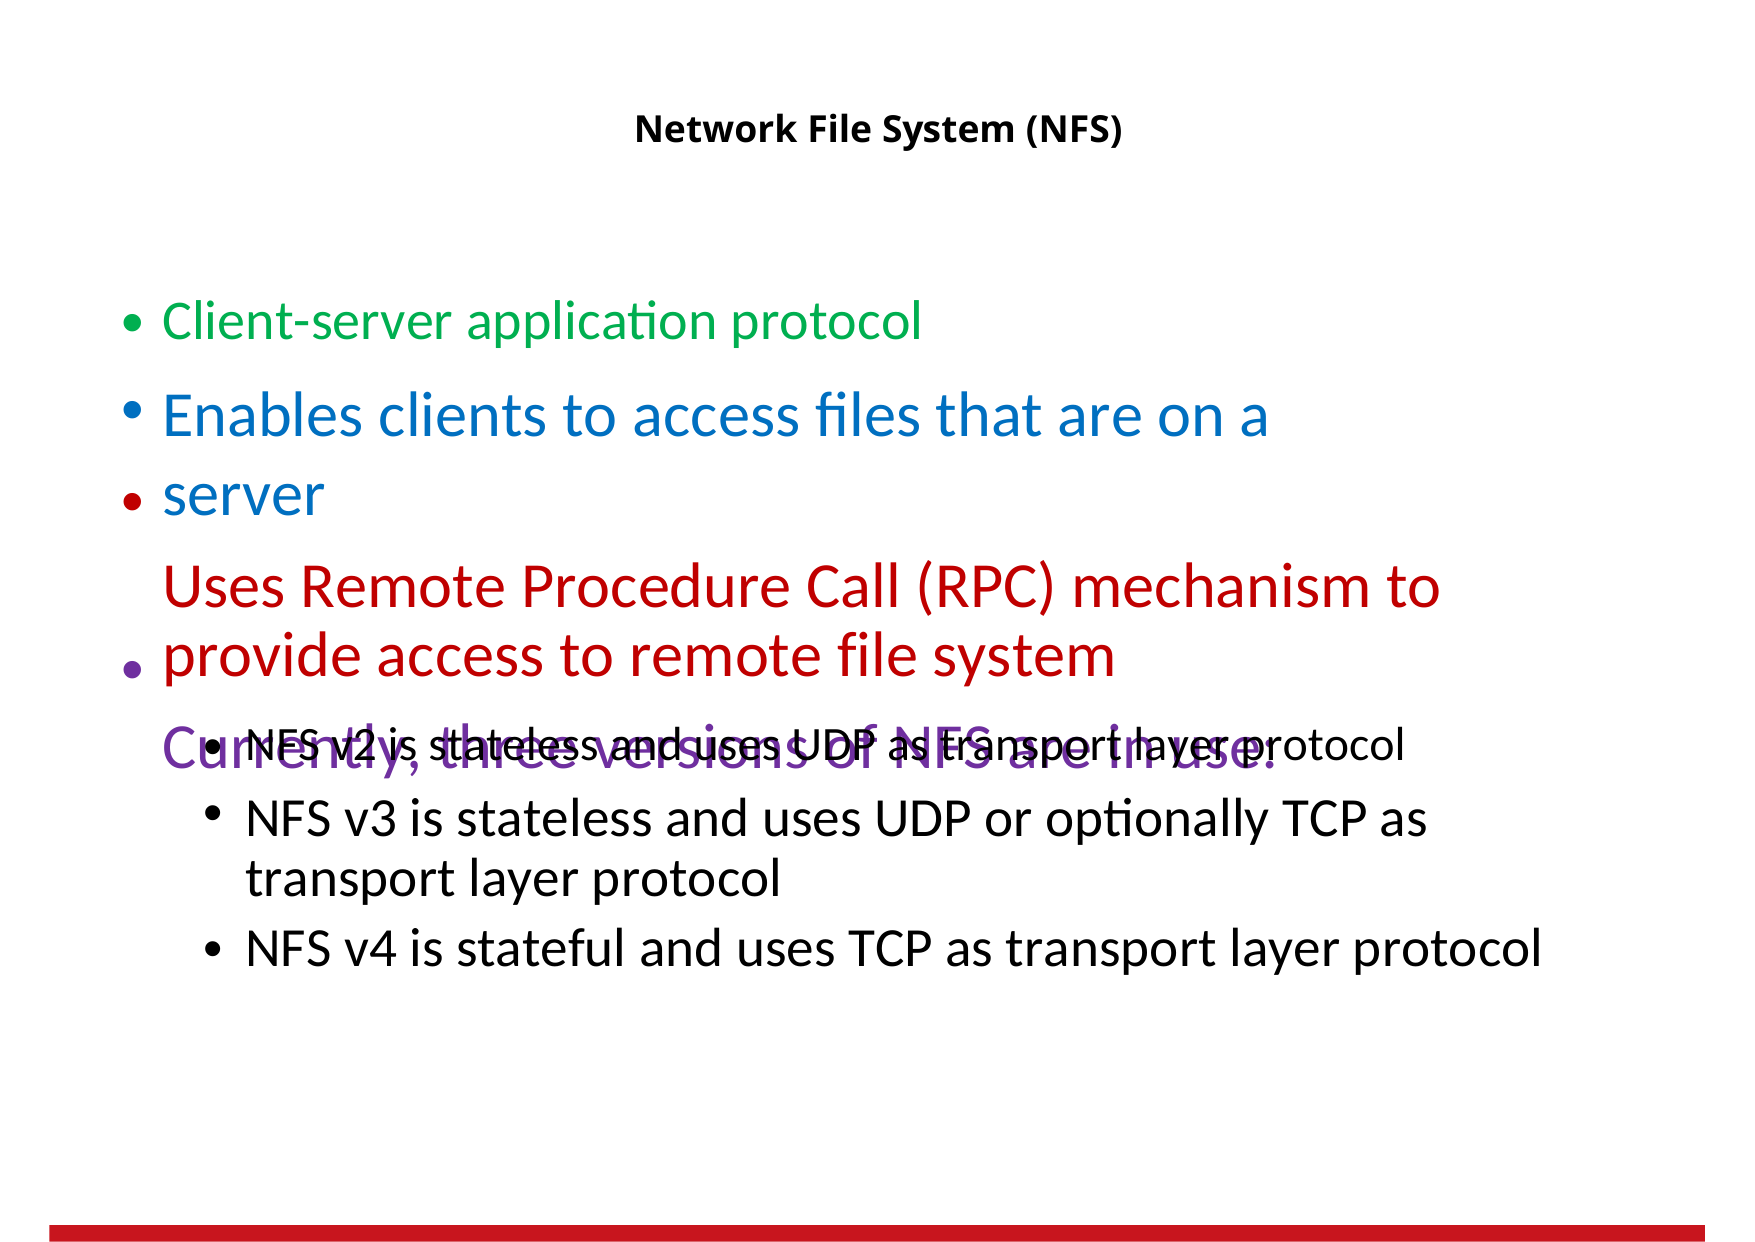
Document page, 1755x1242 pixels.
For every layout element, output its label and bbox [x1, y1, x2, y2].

text_box [201, 919, 234, 980]
text_box [201, 717, 234, 849]
text_box [118, 636, 156, 706]
text_box [49, 1225, 1705, 1242]
text_box [335, 52, 1419, 158]
text_box [160, 293, 1460, 710]
text_box [242, 720, 1582, 983]
text_box [118, 289, 156, 544]
